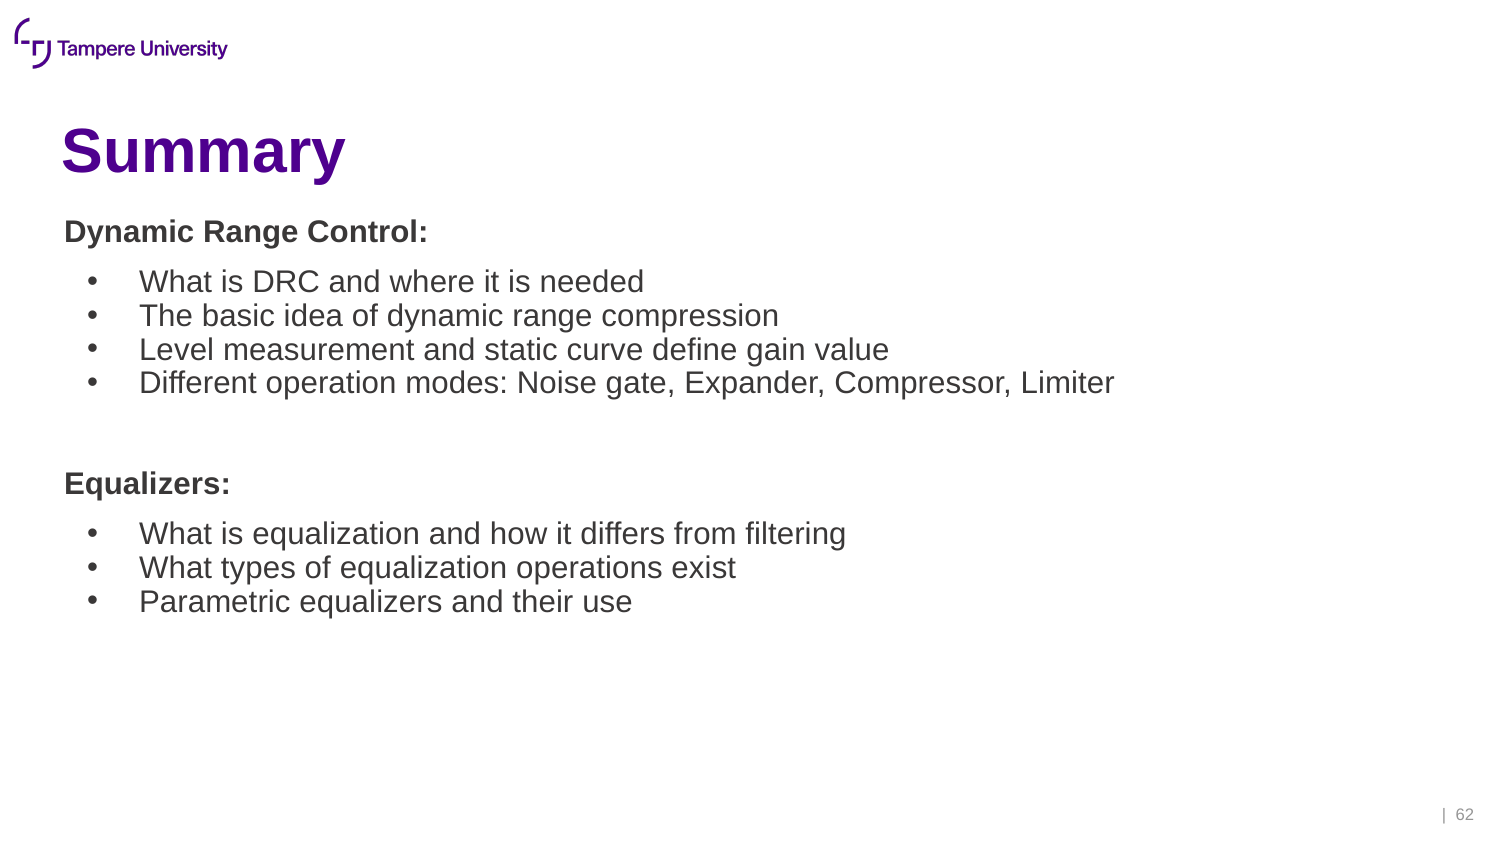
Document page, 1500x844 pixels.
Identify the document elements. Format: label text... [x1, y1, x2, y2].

slide_number | 62 [1439, 798, 1486, 830]
list Dynamic Range Control: What is DRC and where it is needed The basic idea of dynamic range compression Level measurement and static curve define gain value Different operation modes: Noise gate, Expander, Compressor, Limiter Equalizers: What is equalization and how it differs from filtering What types of equalization operations exist Parametric equalizers and their use [52, 210, 1347, 746]
title Summary [50, 112, 1345, 192]
picture [3, 4, 241, 80]
